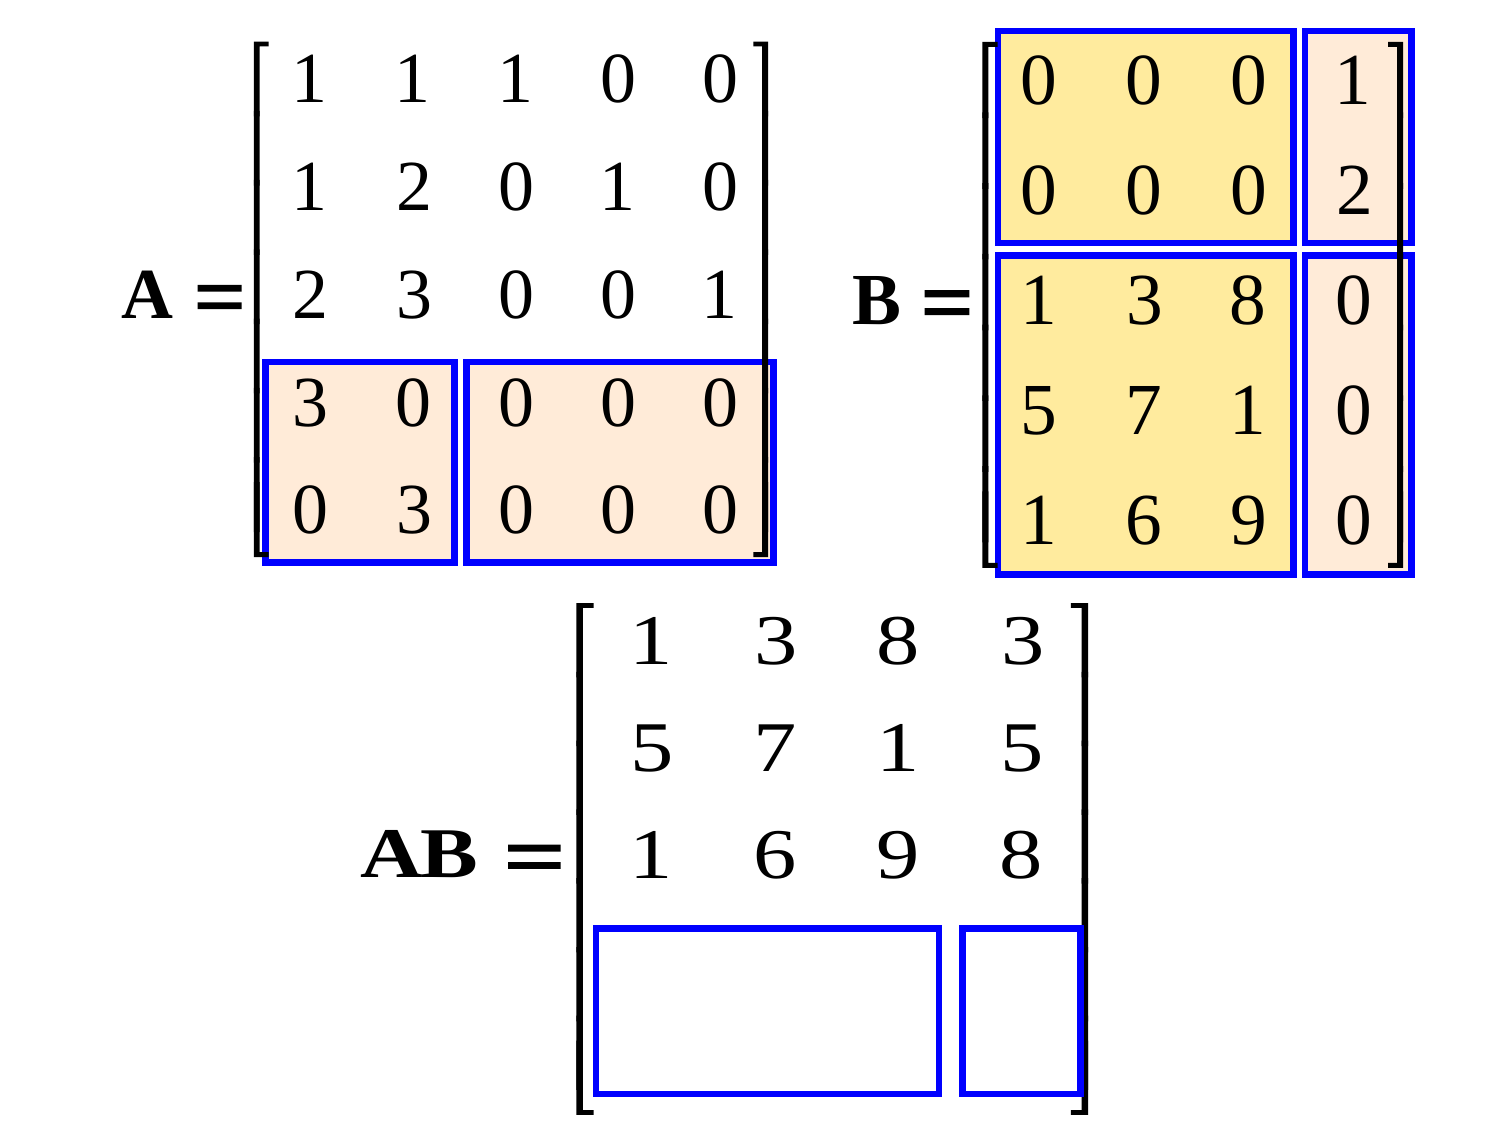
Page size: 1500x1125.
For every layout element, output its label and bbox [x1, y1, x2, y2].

text_box [348, 592, 1117, 1125]
text_box [844, 30, 1442, 579]
text_box [111, 30, 807, 568]
